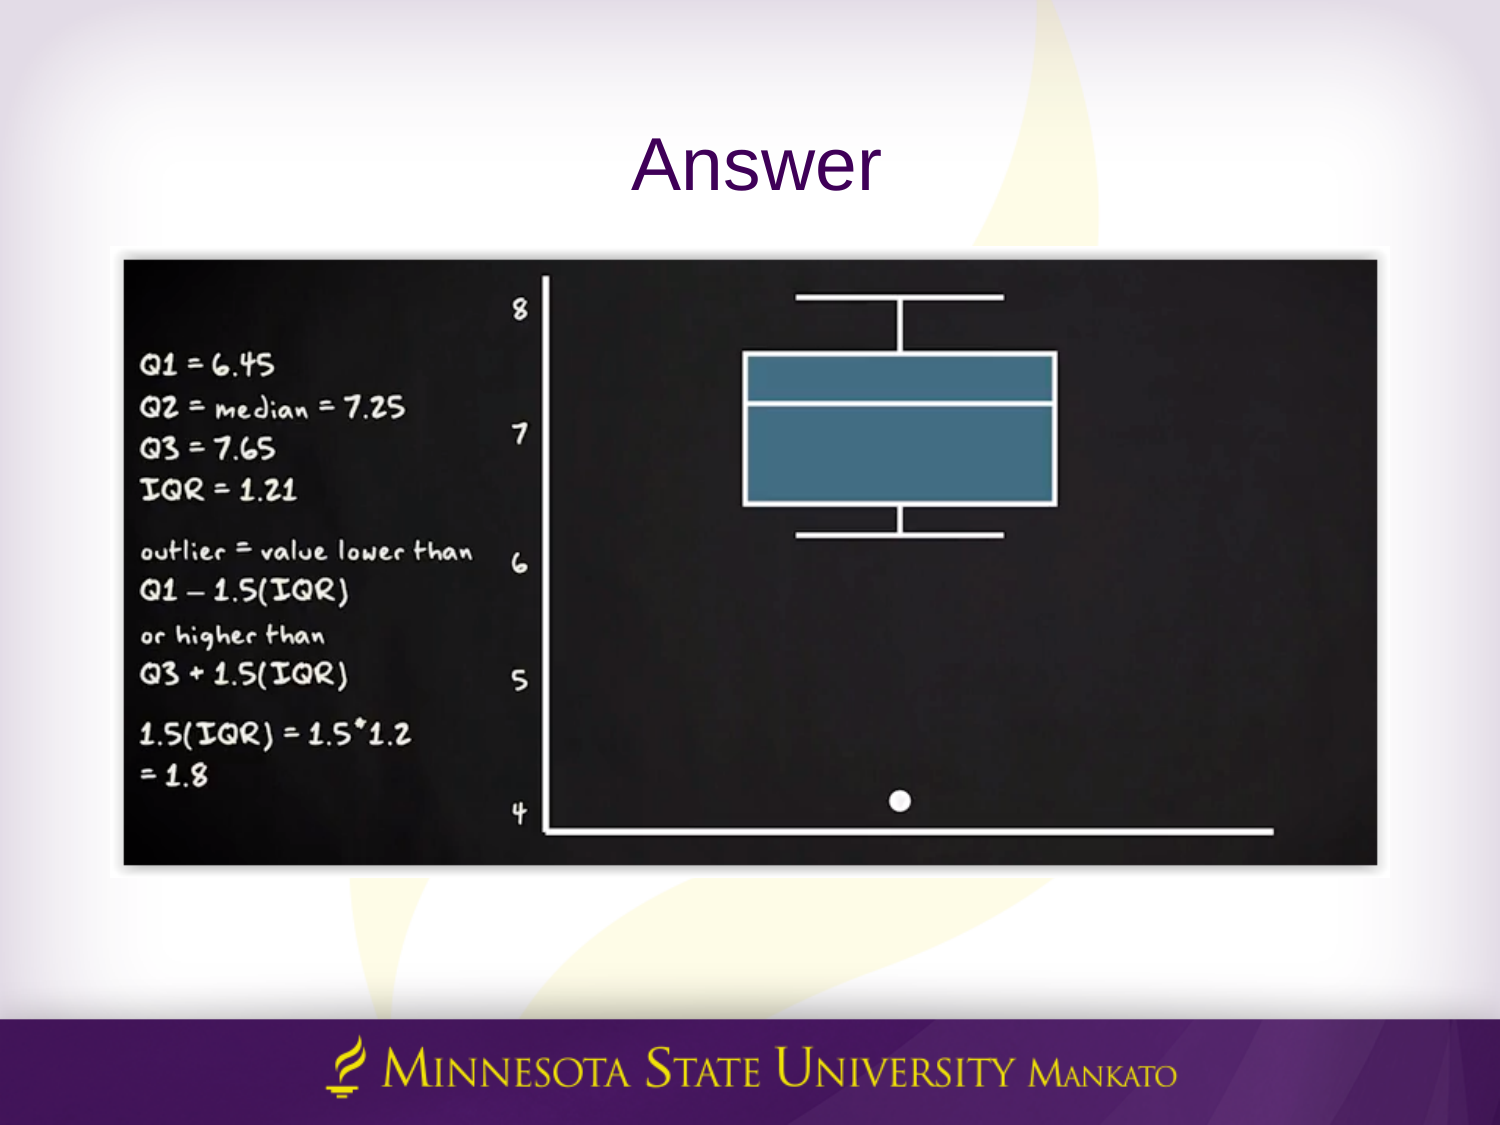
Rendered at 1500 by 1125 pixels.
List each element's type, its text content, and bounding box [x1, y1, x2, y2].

title Answer [126, 62, 1388, 246]
picture [0, 0, 1500, 1125]
